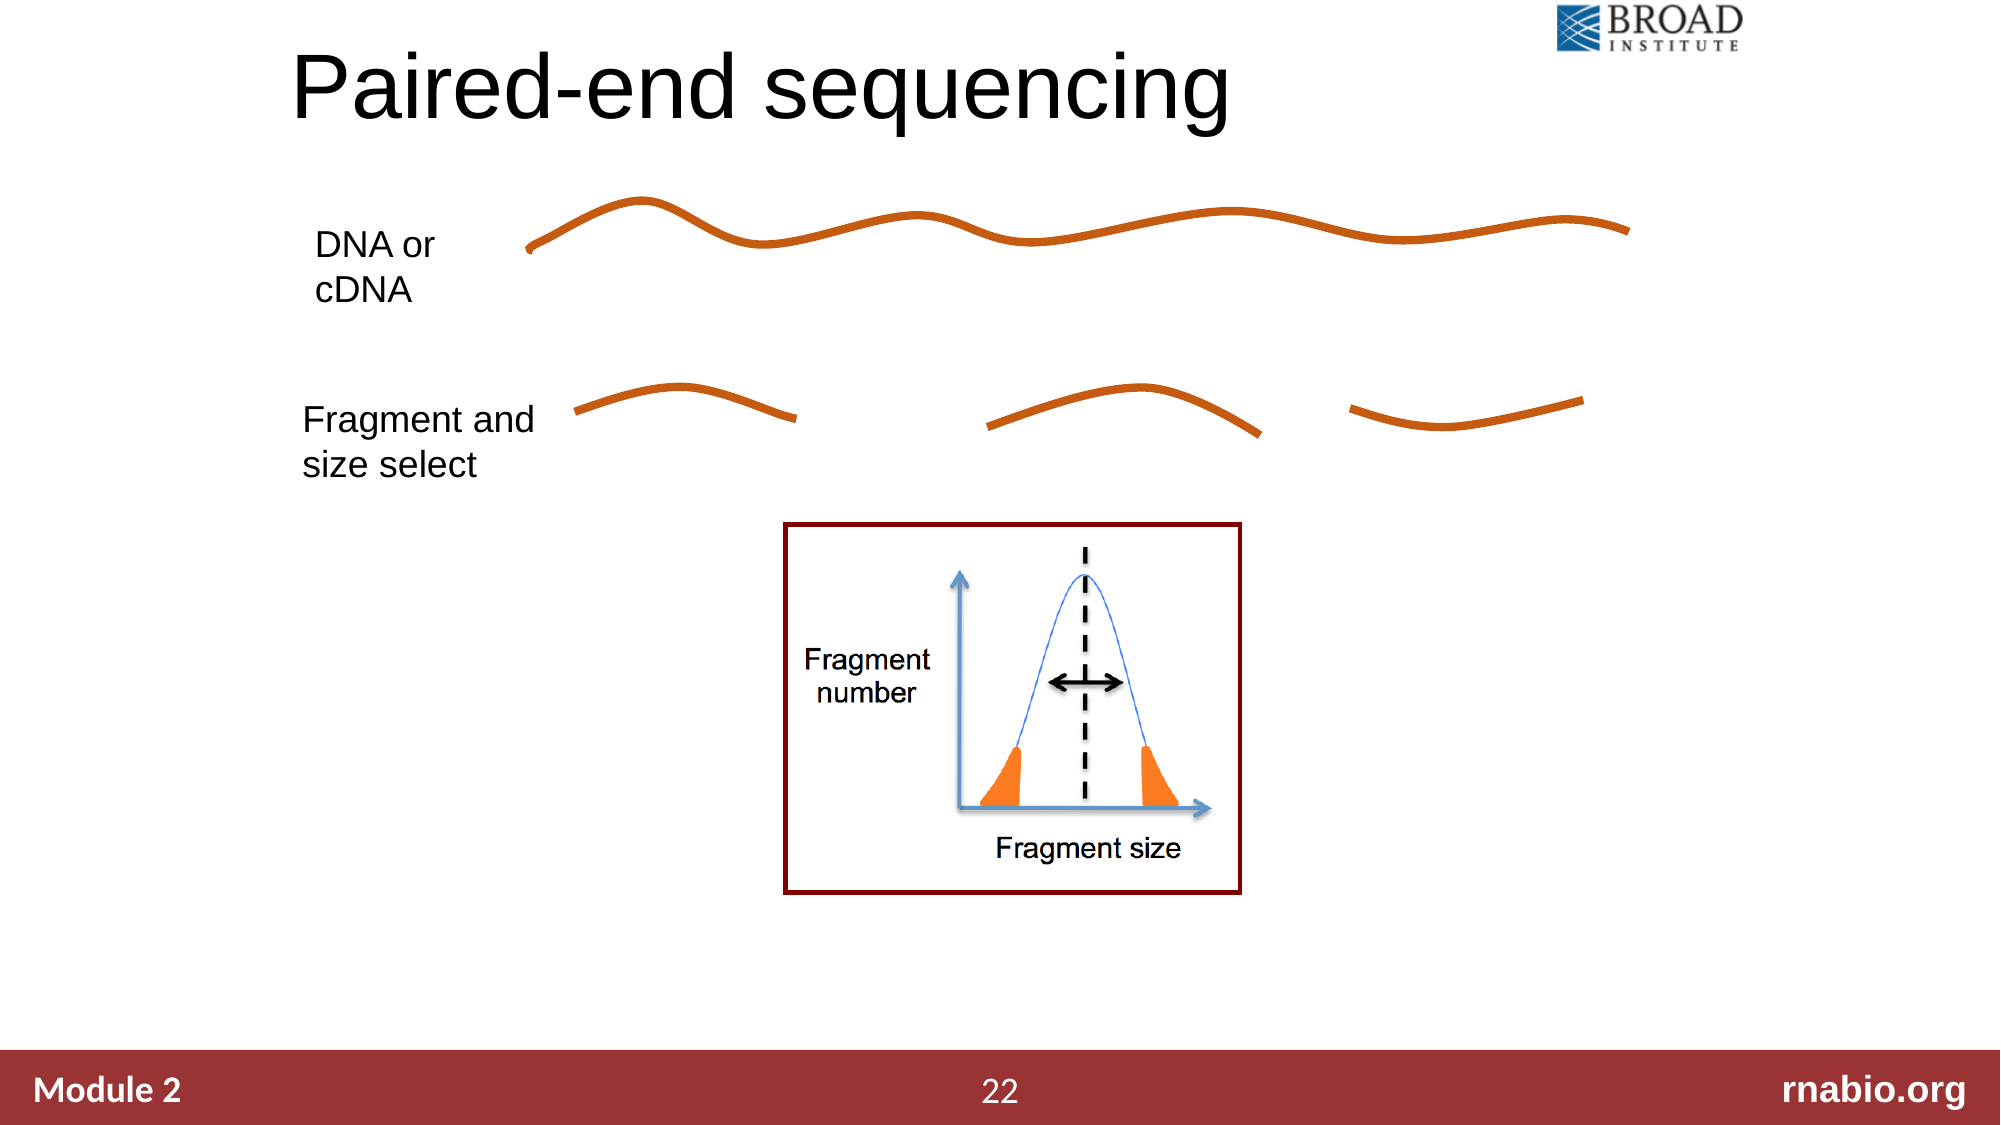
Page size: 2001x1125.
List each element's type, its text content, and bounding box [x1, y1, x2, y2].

picture [787, 527, 1238, 891]
text_box [1349, 398, 1584, 429]
text_box [537, 162, 1638, 269]
text_box Fragment and size select [287, 387, 551, 493]
text_box [528, 199, 1630, 252]
text_box DNA or cDNA [300, 212, 488, 318]
text_box [986, 386, 1261, 437]
picture [1555, 0, 1747, 57]
title Paired-end sequencing [275, 0, 1725, 183]
text_box [574, 385, 797, 420]
